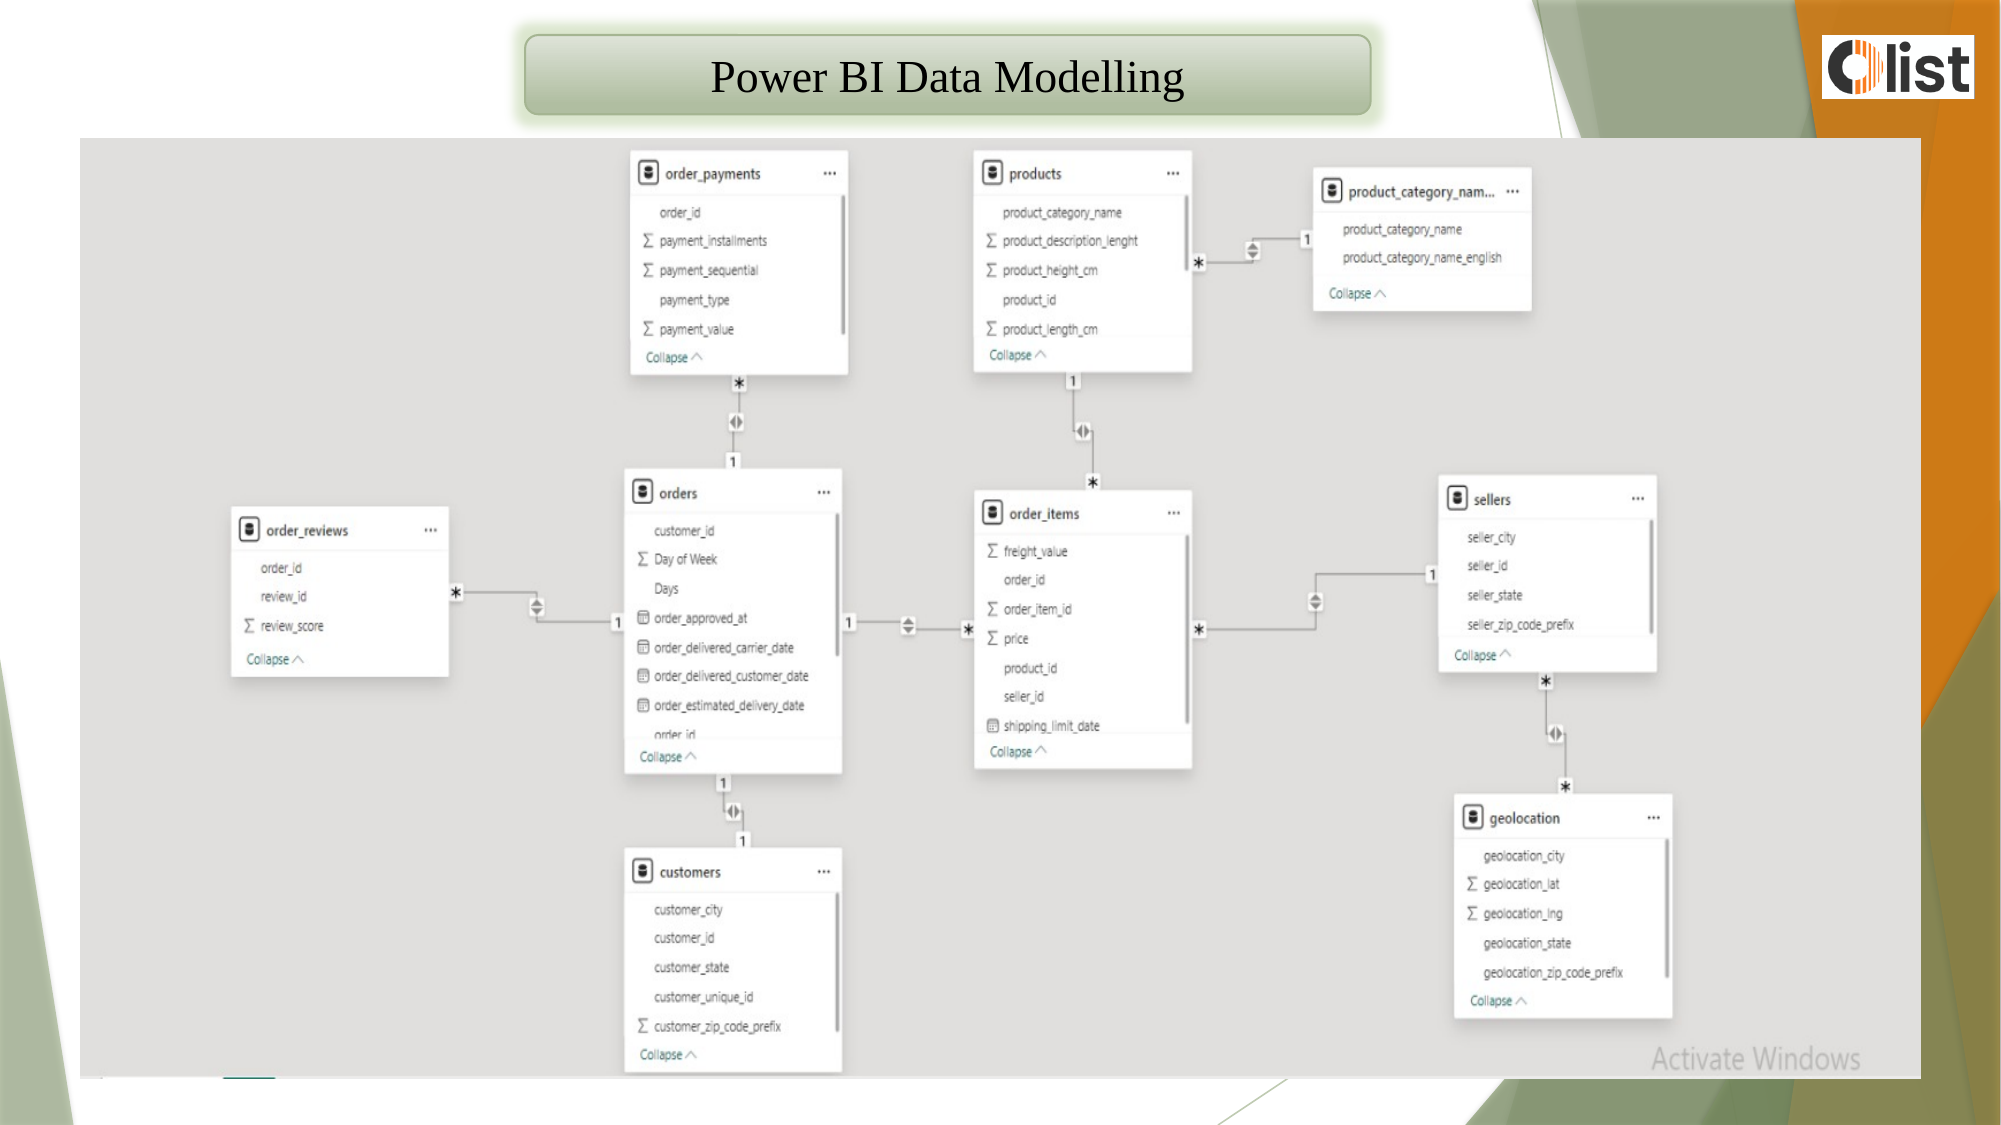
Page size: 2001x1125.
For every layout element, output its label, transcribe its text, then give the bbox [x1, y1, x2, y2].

picture [1822, 34, 1975, 99]
picture [79, 137, 1922, 1080]
text_box Power BI Data Modelling [524, 33, 1372, 116]
